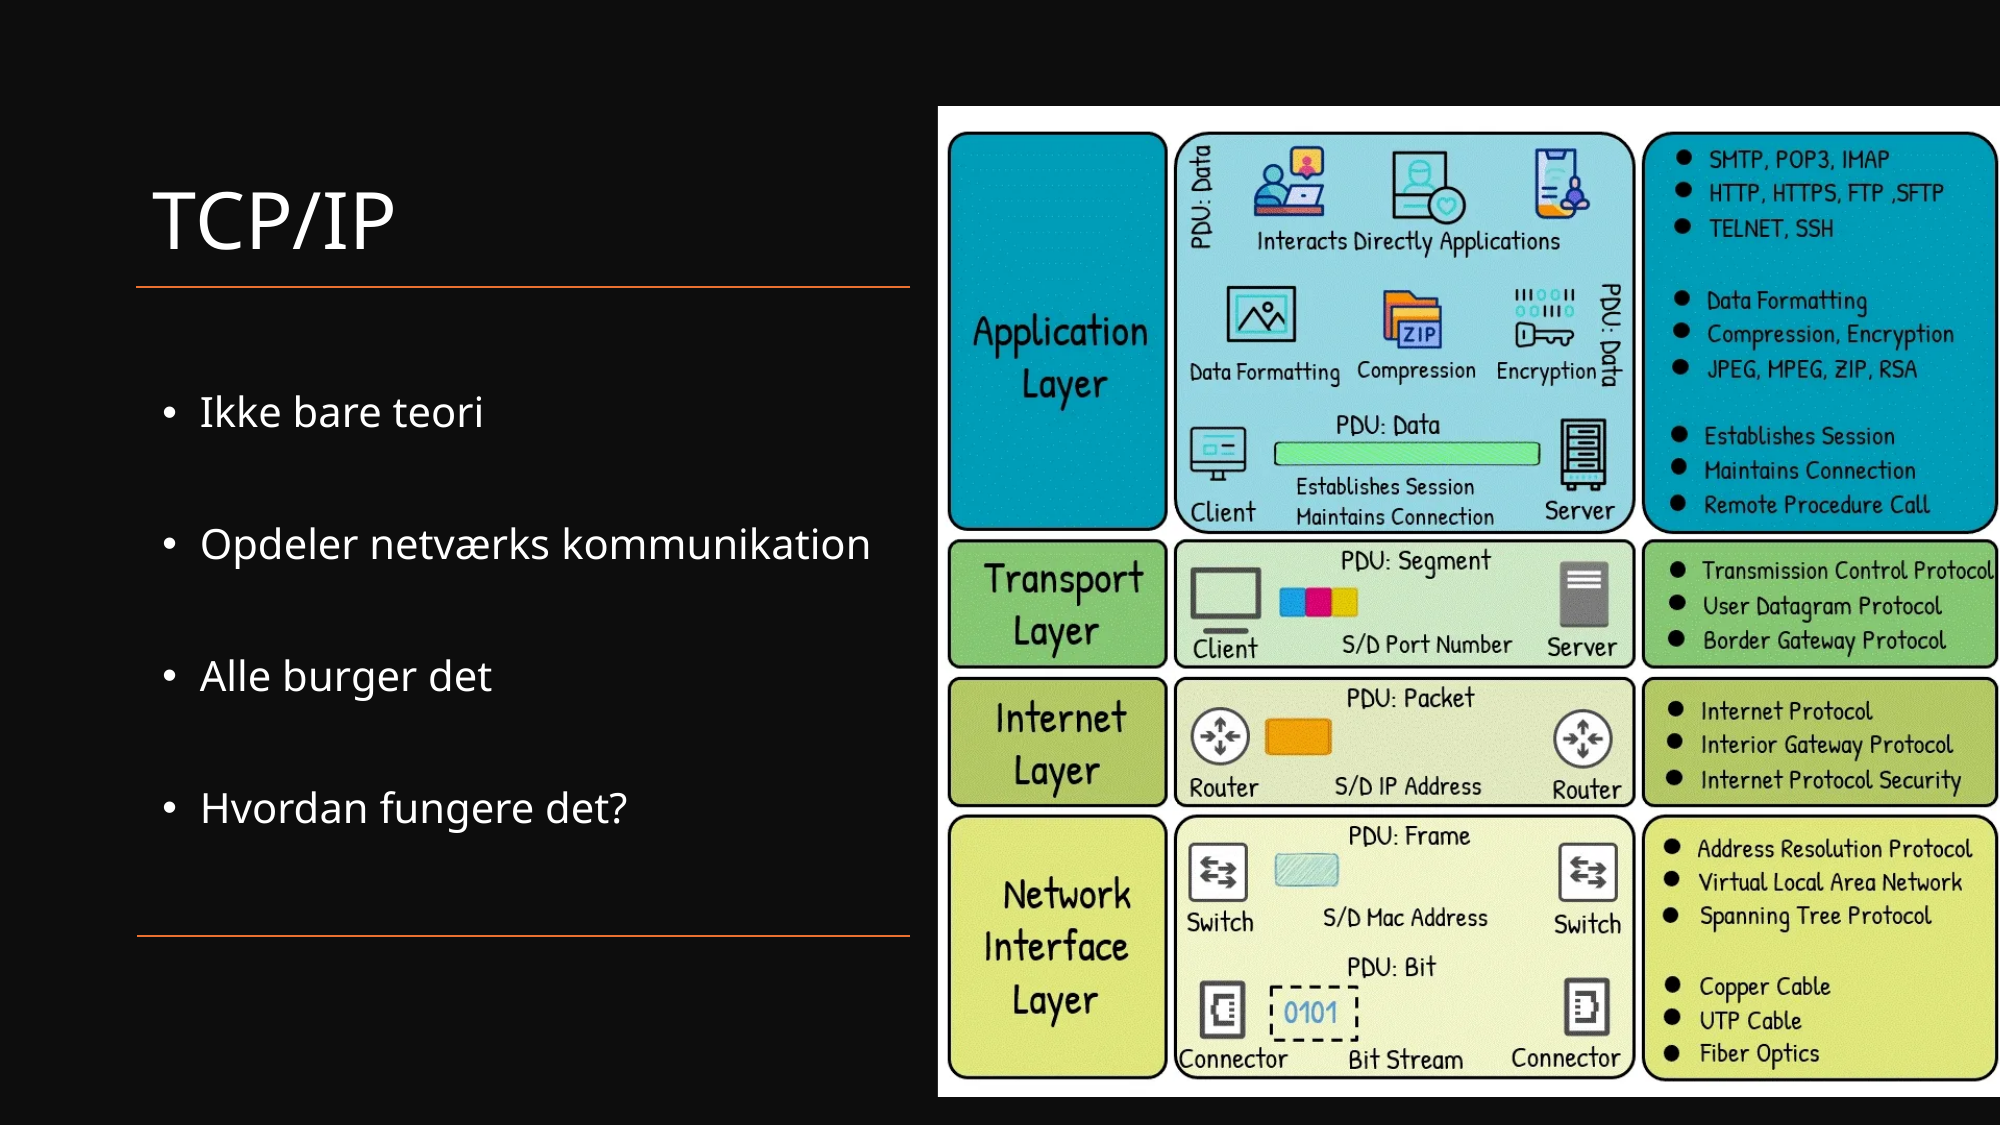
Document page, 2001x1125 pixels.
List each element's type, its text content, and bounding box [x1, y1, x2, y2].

title TCP/IP [137, 73, 910, 275]
picture [937, 105, 2000, 1098]
list Ikke bare teori Opdeler netværks kommunikation Alle burger det Hvordan fungere det? [147, 313, 900, 912]
text_box [0, 0, 2000, 1125]
